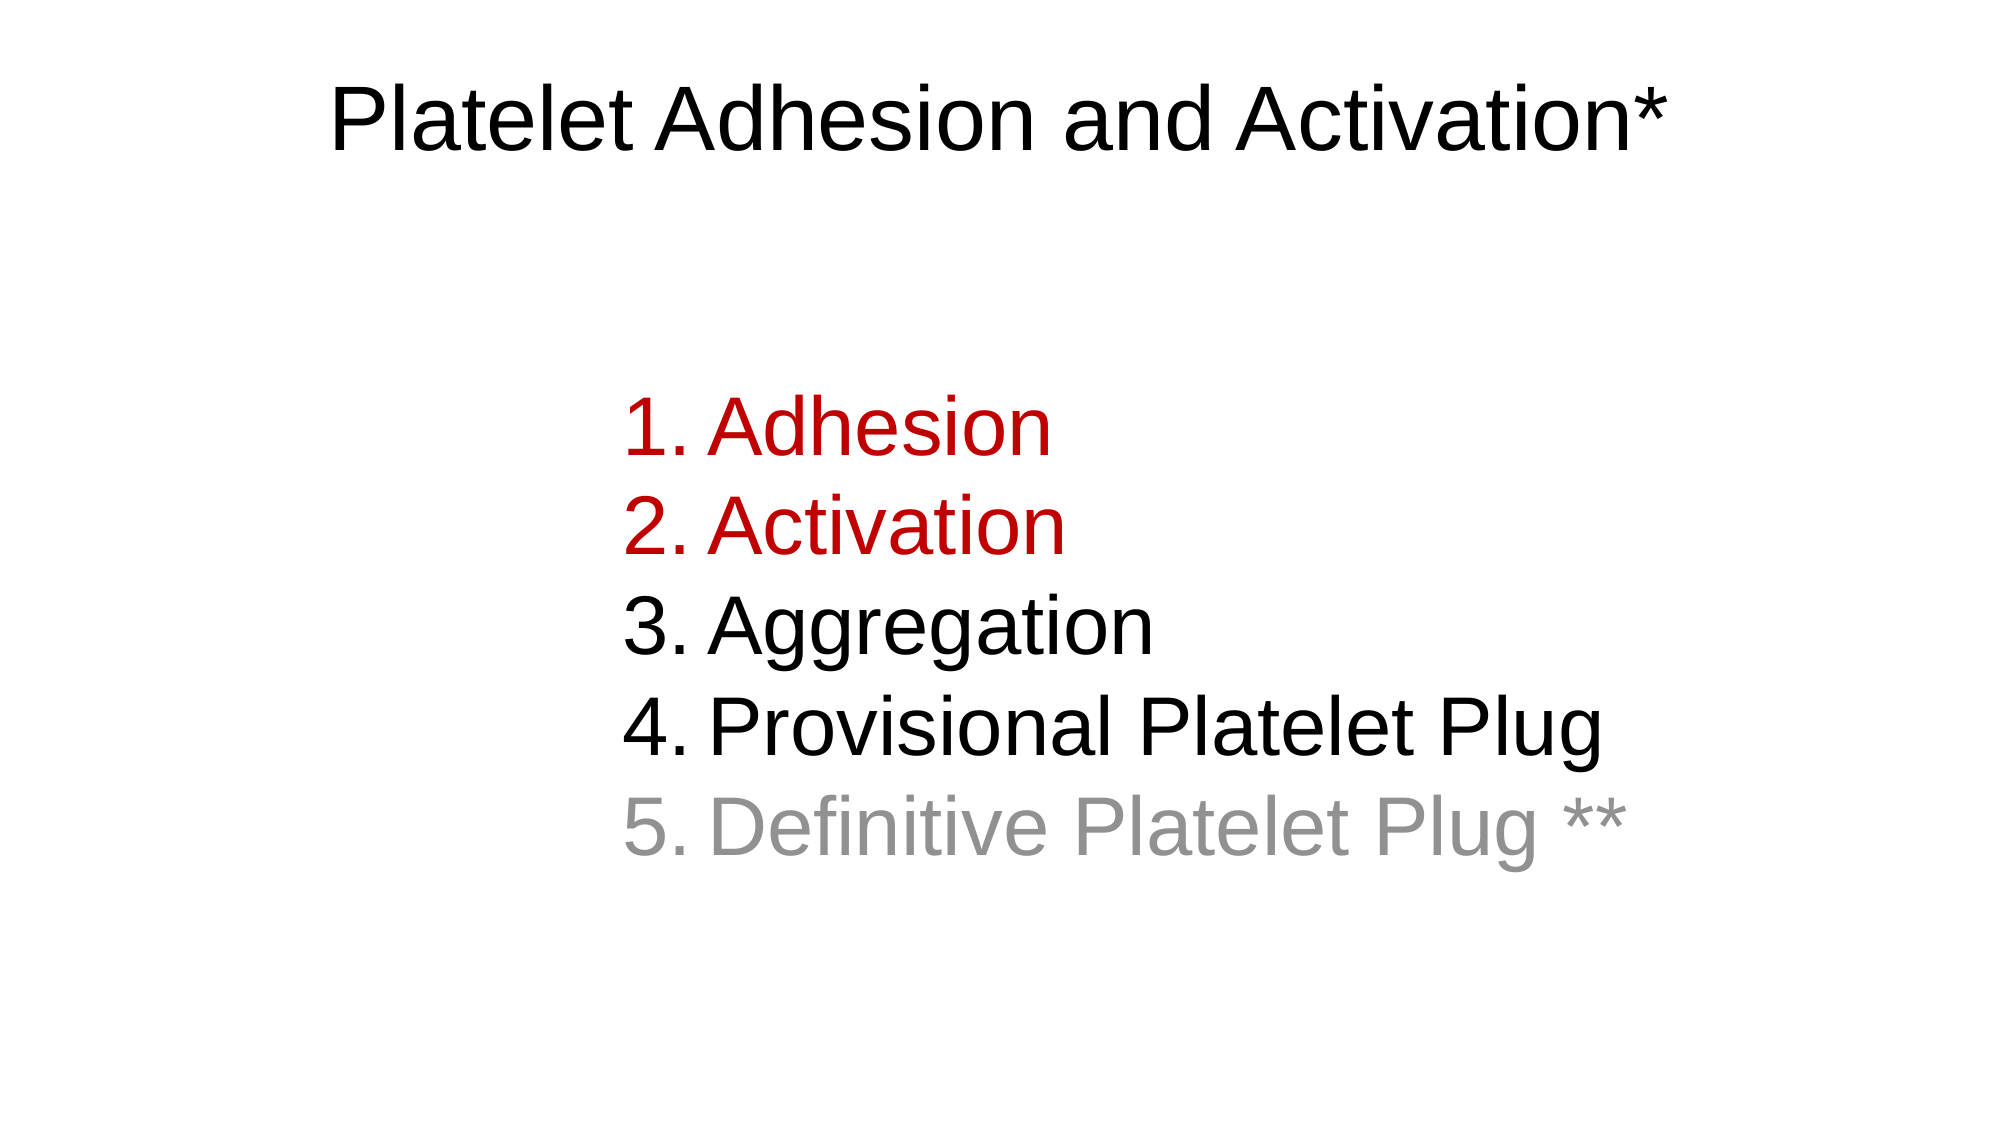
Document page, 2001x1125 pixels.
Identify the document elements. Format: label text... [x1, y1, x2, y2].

text_box Adhesion Activation Aggregation Provisional Platelet Plug Definitive Platelet Plug ** [607, 364, 1682, 704]
title Platelet Adhesion and Activation* [228, 30, 1772, 211]
